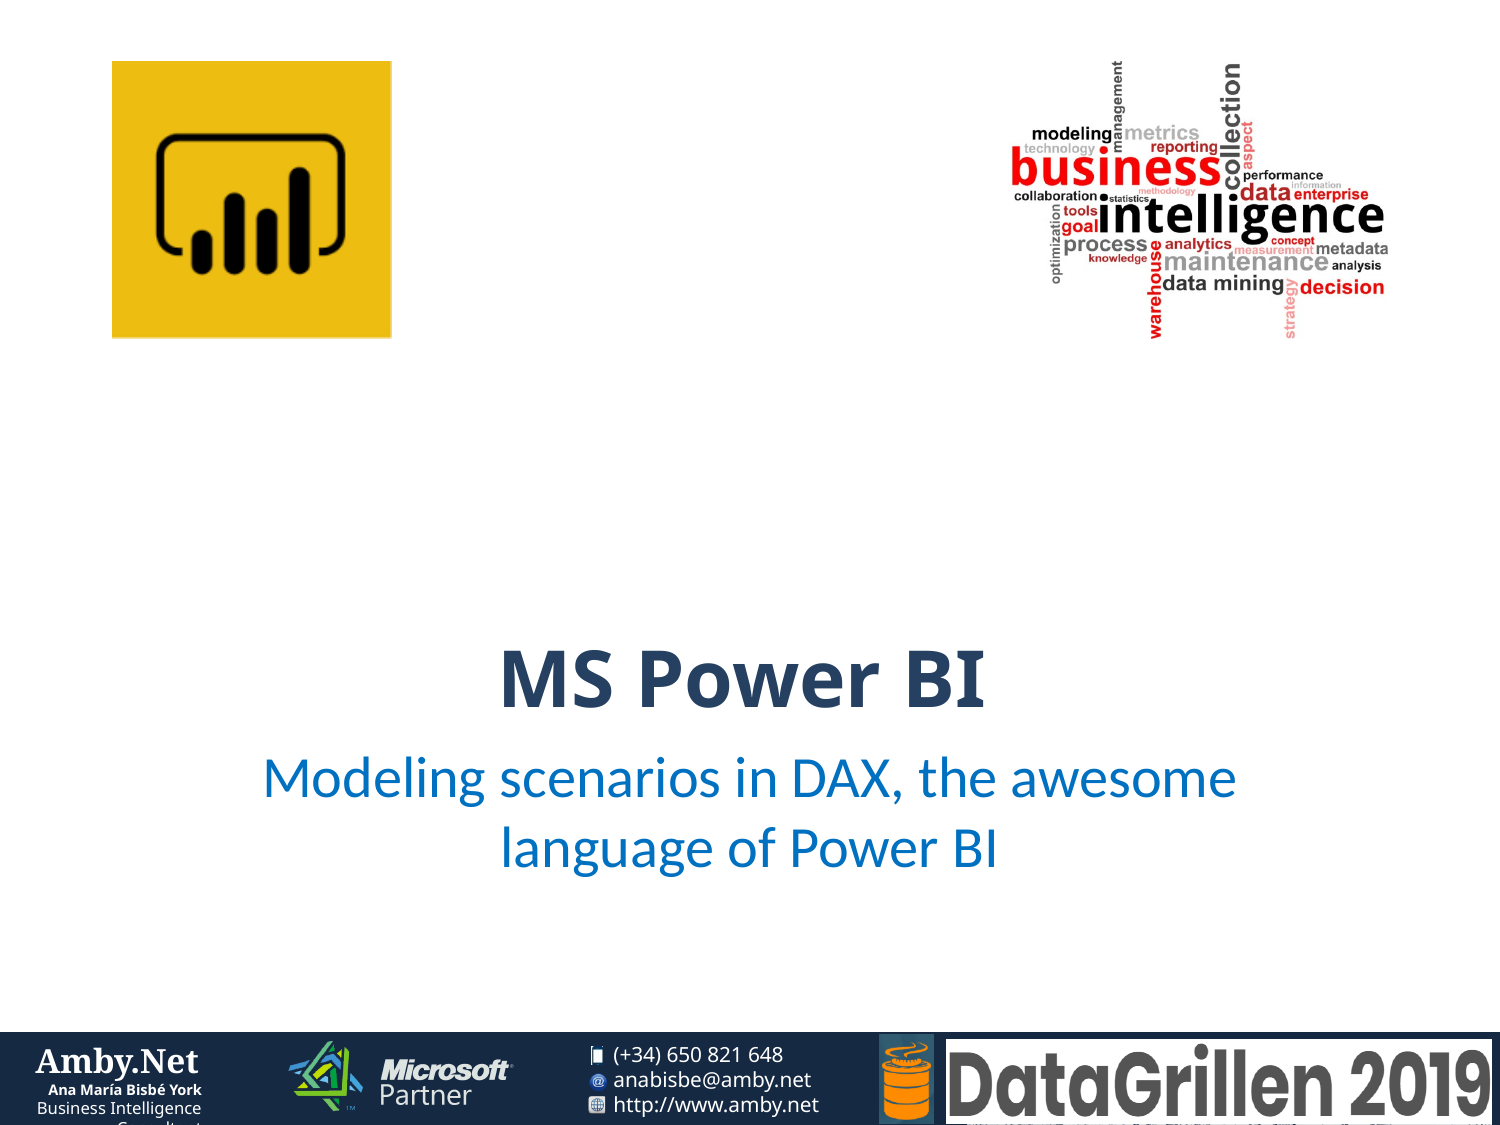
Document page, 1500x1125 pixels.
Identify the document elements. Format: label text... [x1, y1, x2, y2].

picture [0, 1032, 1500, 1125]
picture [112, 61, 392, 339]
subtitle Modeling scenarios in DAX, the awesome language of Power BI [225, 731, 1275, 925]
picture [1008, 61, 1388, 339]
